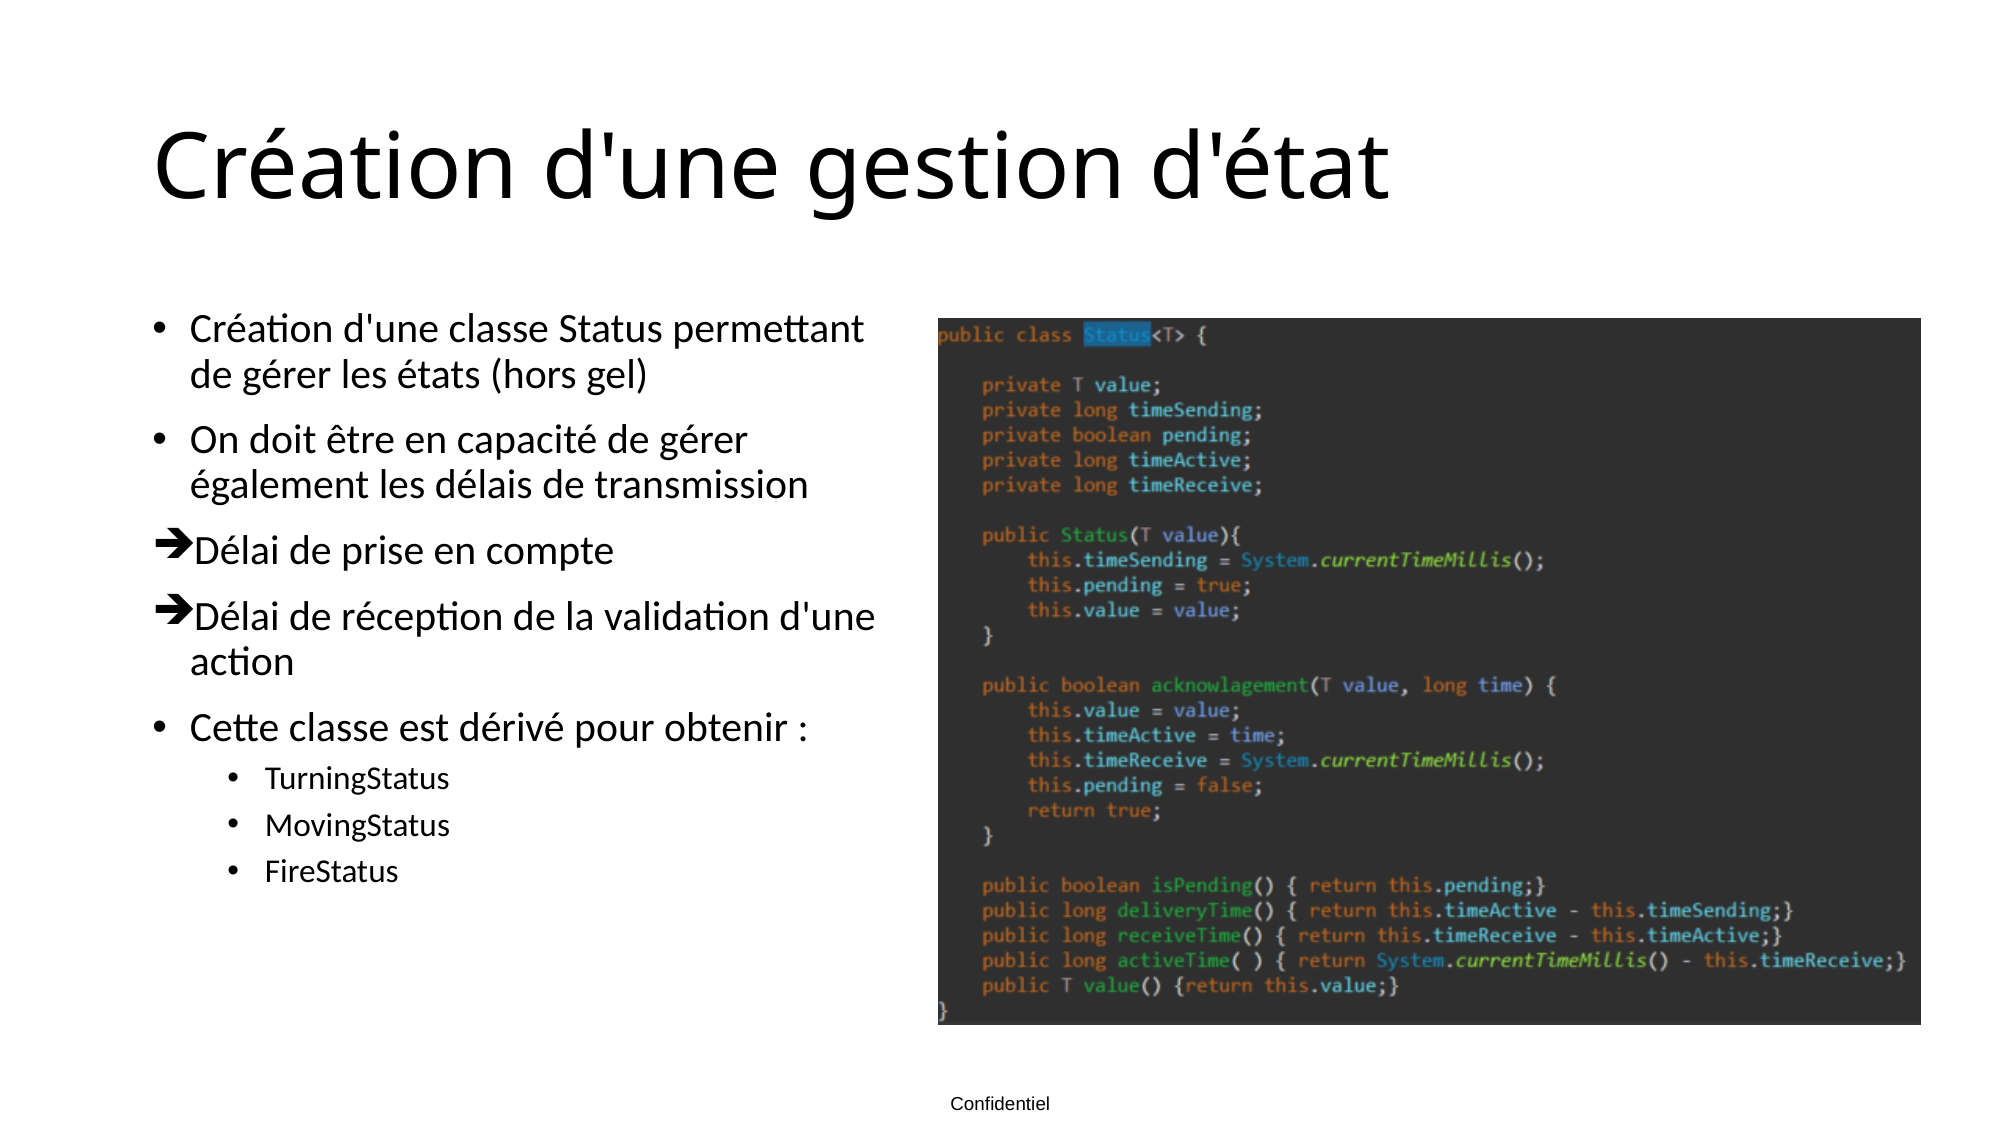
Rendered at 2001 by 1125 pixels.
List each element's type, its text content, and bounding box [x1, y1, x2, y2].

title Création d'une gestion d'état [137, 59, 1863, 278]
picture [938, 318, 1921, 1026]
list Création d'une classe Status permettant de gérer les états (hors gel) On doit être en capacité de gérer également les délais de transmission Délai de prise en compte Délai de réception de la validation d'une action Cette classe est dérivé pour obtenir : TurningStatus MovingStatus FireStatus [137, 299, 919, 1014]
